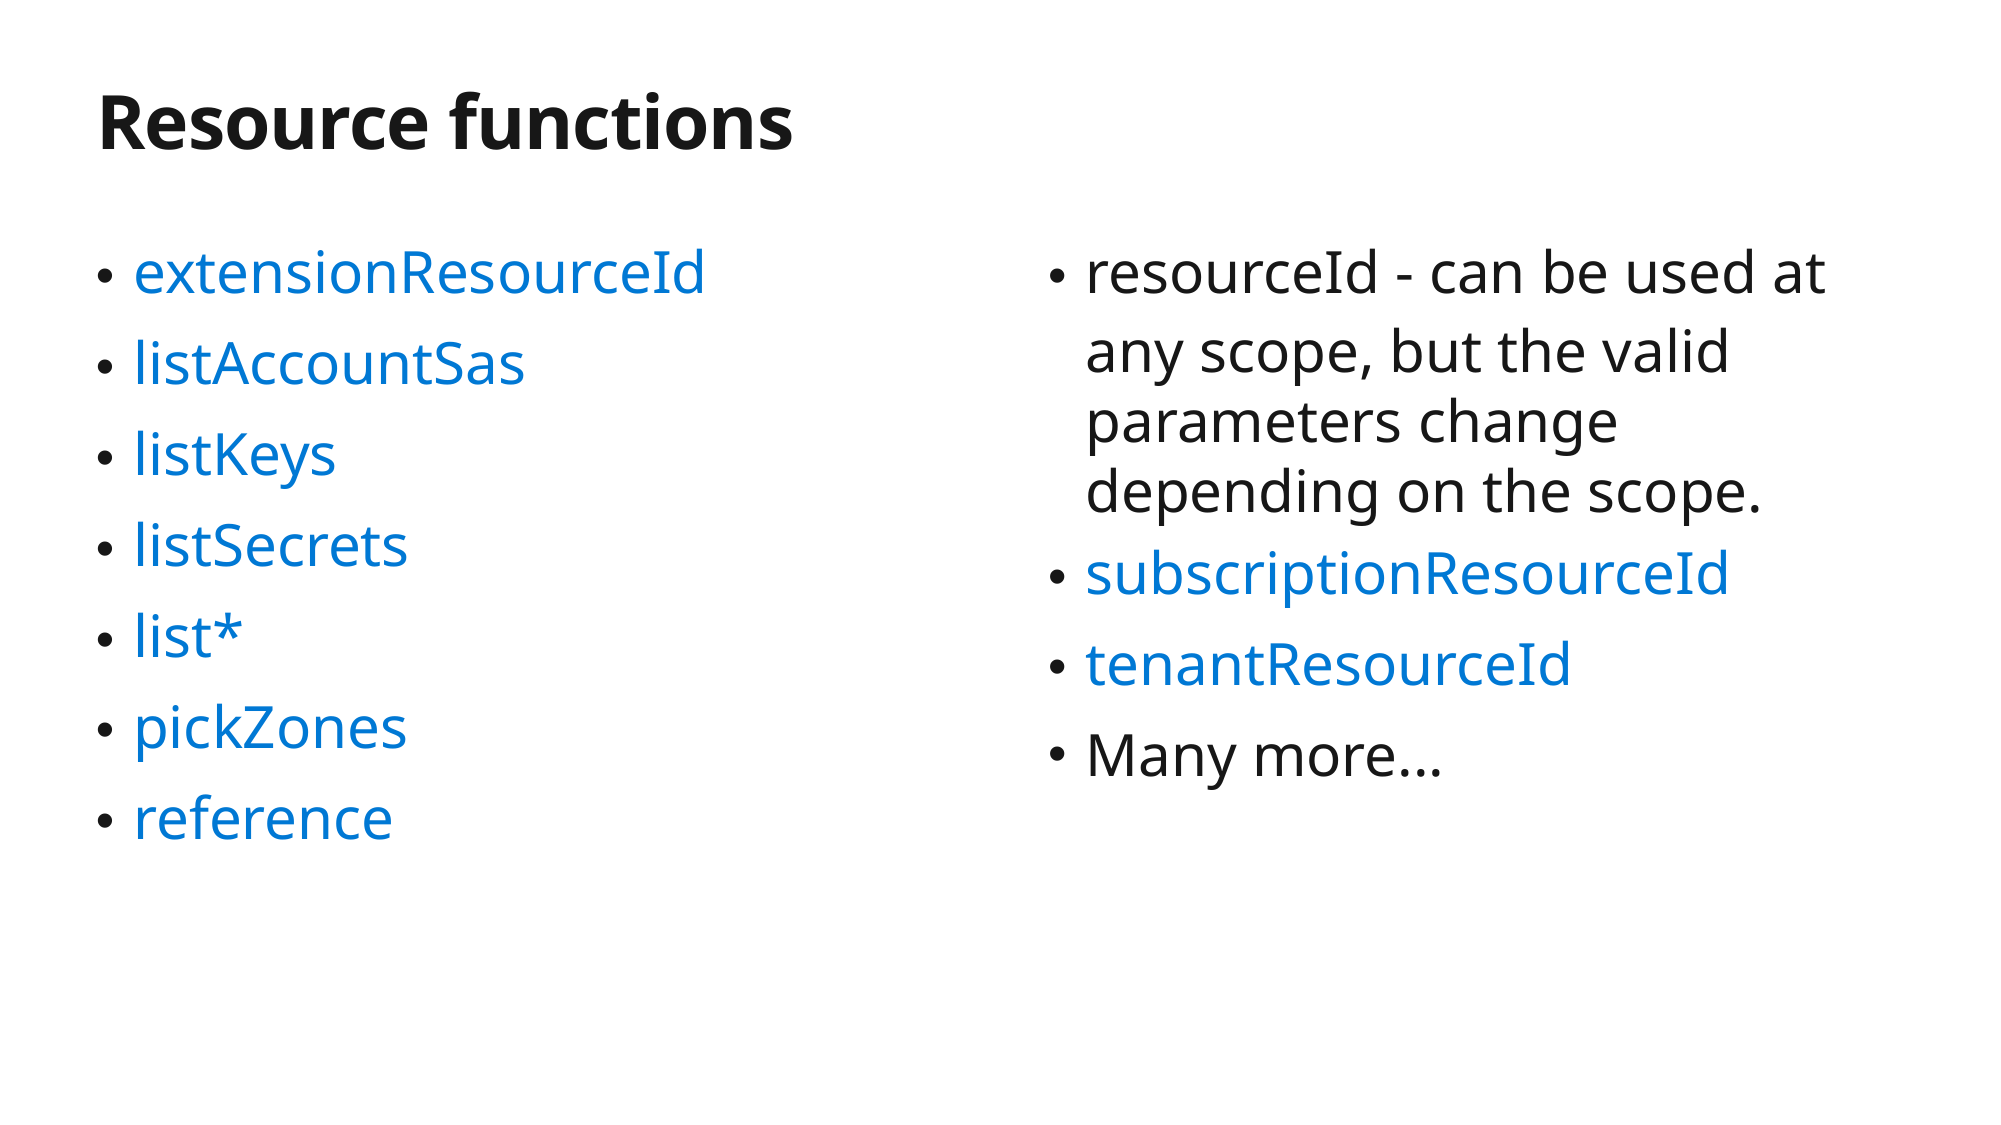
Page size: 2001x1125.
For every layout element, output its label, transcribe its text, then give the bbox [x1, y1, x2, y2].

title Resource functions [96, 75, 1904, 166]
list extensionResourceId listAccountSas listKeys listSecrets list* pickZones reference [95, 235, 951, 900]
list resourceId - can be used at any scope, but the valid parameters change depending on the scope. subscriptionResourceId tenantResourceId Many more... [1048, 235, 1905, 858]
